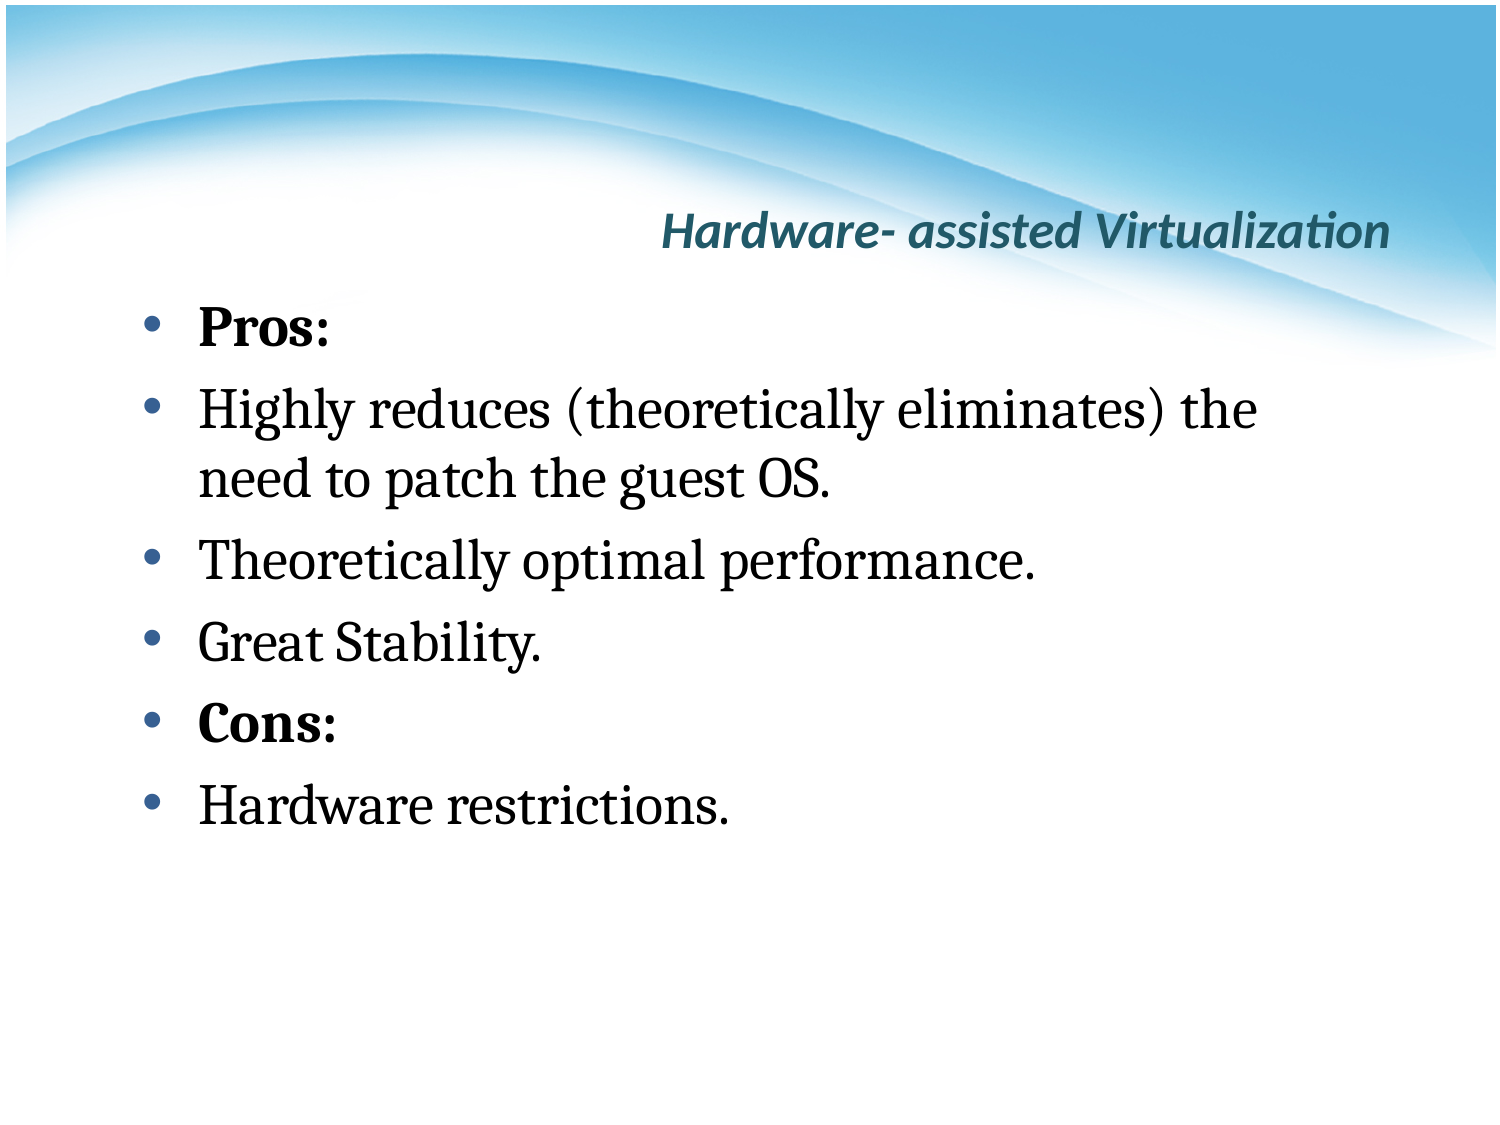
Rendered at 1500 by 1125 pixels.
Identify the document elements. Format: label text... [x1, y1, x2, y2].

picture [0, 0, 1500, 1125]
list Pros: Highly reduces (theoretically eliminates) the need to patch the guest OS. Theoretically optimal performance. Great Stability. Cons: Hardware restrictions. [127, 280, 1380, 942]
title Hardware- assisted Virtualization [153, 187, 1407, 267]
